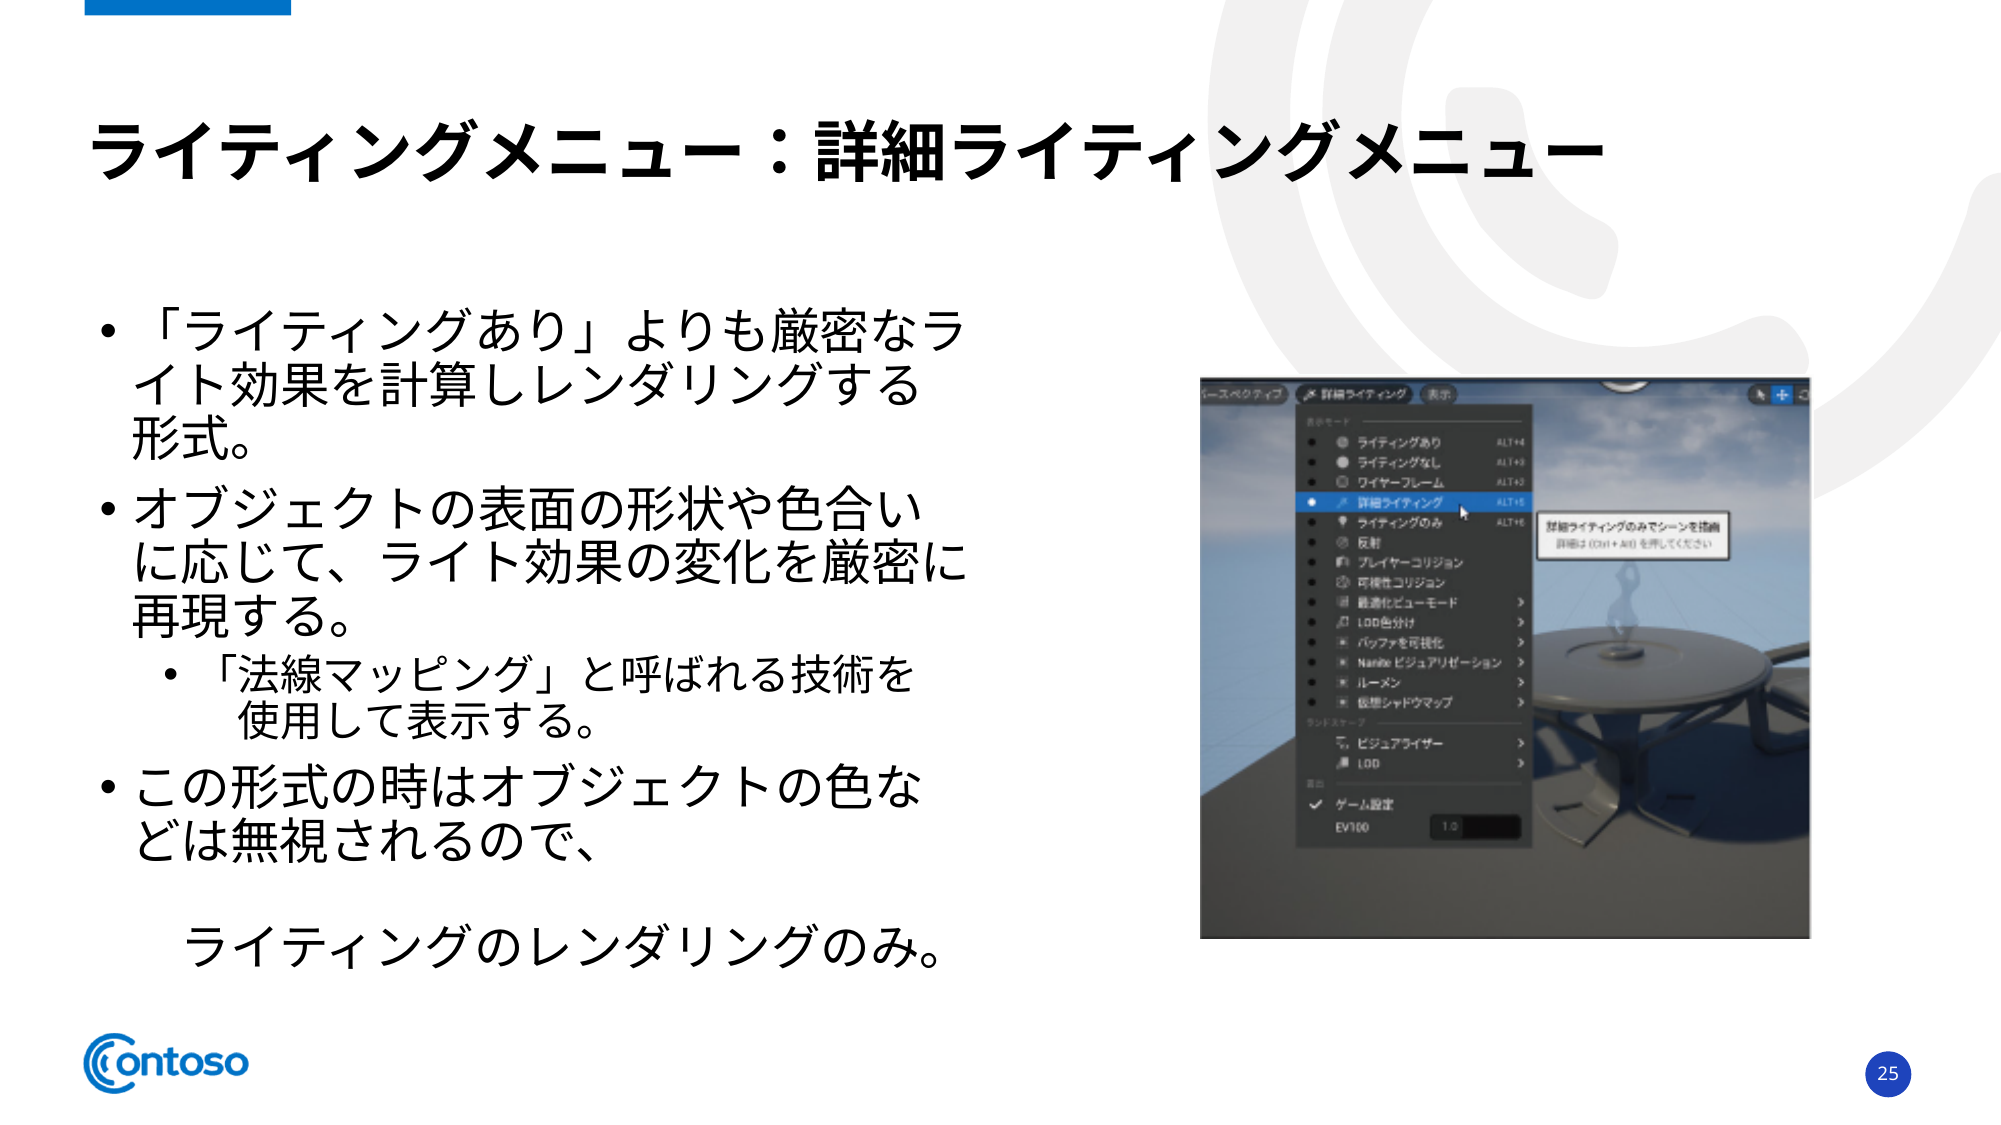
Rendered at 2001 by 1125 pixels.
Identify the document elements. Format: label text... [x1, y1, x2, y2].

title ライティングメニュー：詳細ライティングメニュー [84, 40, 1914, 192]
slide_number 25 [1864, 1059, 1913, 1090]
list 「ライティングあり」よりも厳密なライト効果を計算しレンダリングする形式。 オブジェクトの表面の形状や色合いに応じて、ライト効果の変化を厳密に再現する。 「法線マッピング」と呼ばれる技術を 使用して表示する。 この形式の時はオブジェクトの色などは無視されるので、 ライティングのレンダリングのみ。 [84, 299, 988, 1014]
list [1199, 374, 1814, 939]
picture [77, 1027, 254, 1095]
